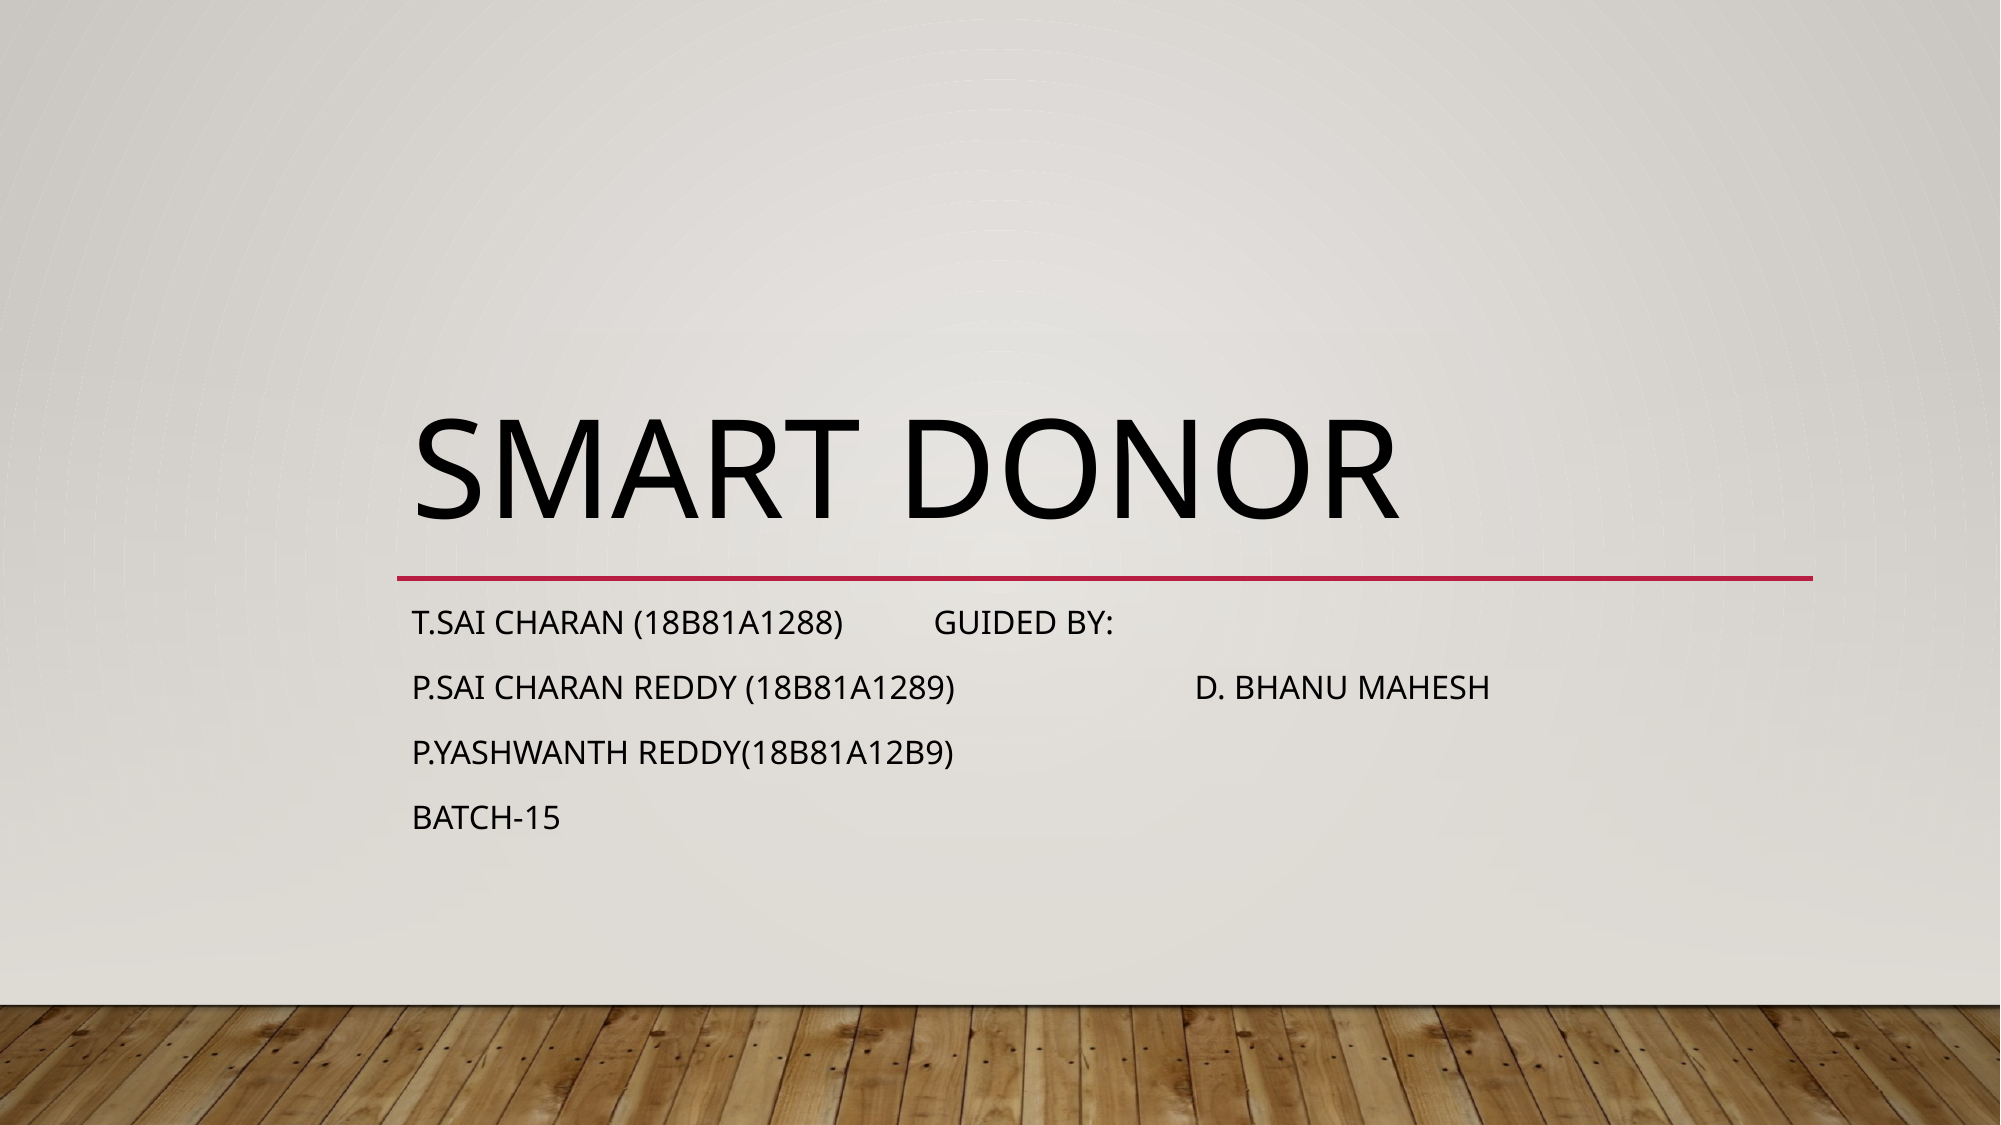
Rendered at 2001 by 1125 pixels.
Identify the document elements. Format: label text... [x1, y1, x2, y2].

title Smart donor [396, 231, 1814, 549]
picture [0, 1005, 2000, 1125]
subtitle T.SAI CHARAN (18B81A1288) GUIDED BY: P.SAI CHARAN REDDY (18B81A1289) D. BHANU MAHESH P.YASHWANTH REDDY(18B81A12B9) BATCH-15 [396, 579, 1814, 855]
